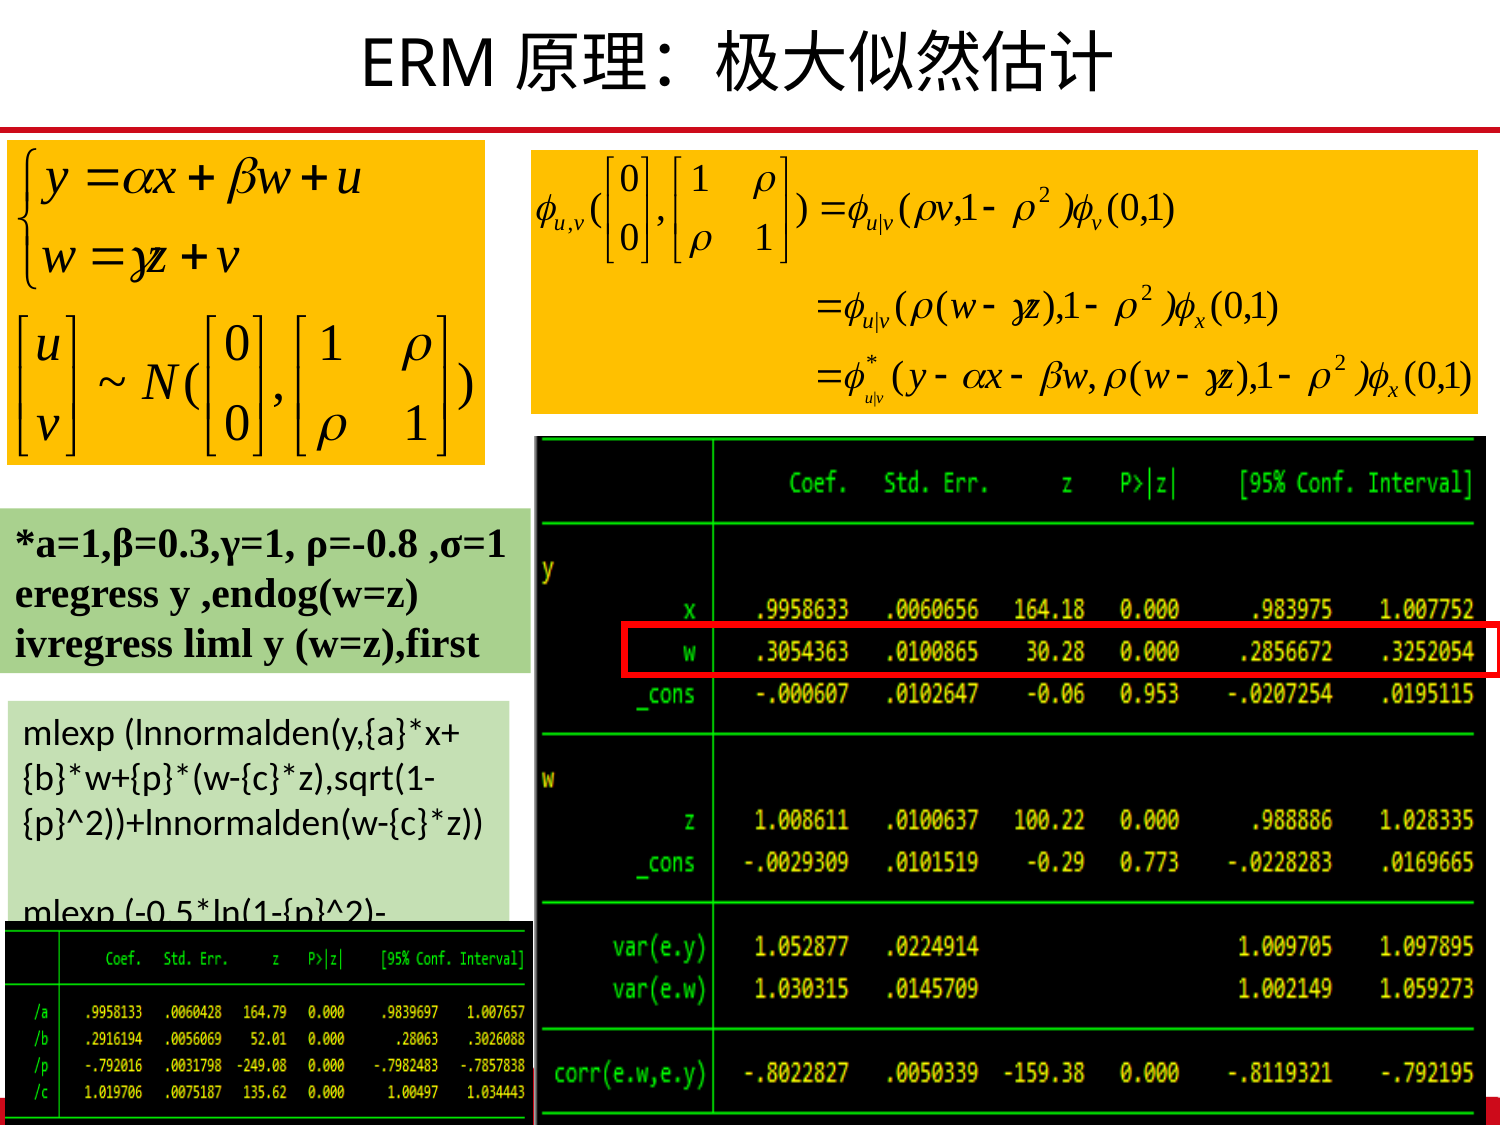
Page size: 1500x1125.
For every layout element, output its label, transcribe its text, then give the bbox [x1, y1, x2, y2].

picture [0, 436, 1500, 1125]
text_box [530, 149, 1479, 415]
text_box ERM原理：极大似然估计 [271, 12, 1204, 108]
text_box mlexp (lnnormalden(y,{a}*x+{b}*w+{p}*(w-{c}*z),sqrt(1-{p}^2))+lnnormalden(w-{c}*z)) mlexp (-0.5*ln(1-{p}^2)-0.5*((y-{cx}-{bx}*x-{bw}*w-{p}*(w-{cz}-{bz}*z))^2)/(1-{p}^2)) [7, 700, 510, 921]
text_box [1486, 623, 1500, 676]
text_box *a=1,β=0.3,γ=1, ρ=-0.8 ,σ=1 eregress y ,endog(w=z) ivregress liml y (w=z),first [0, 508, 531, 674]
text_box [6, 140, 485, 466]
